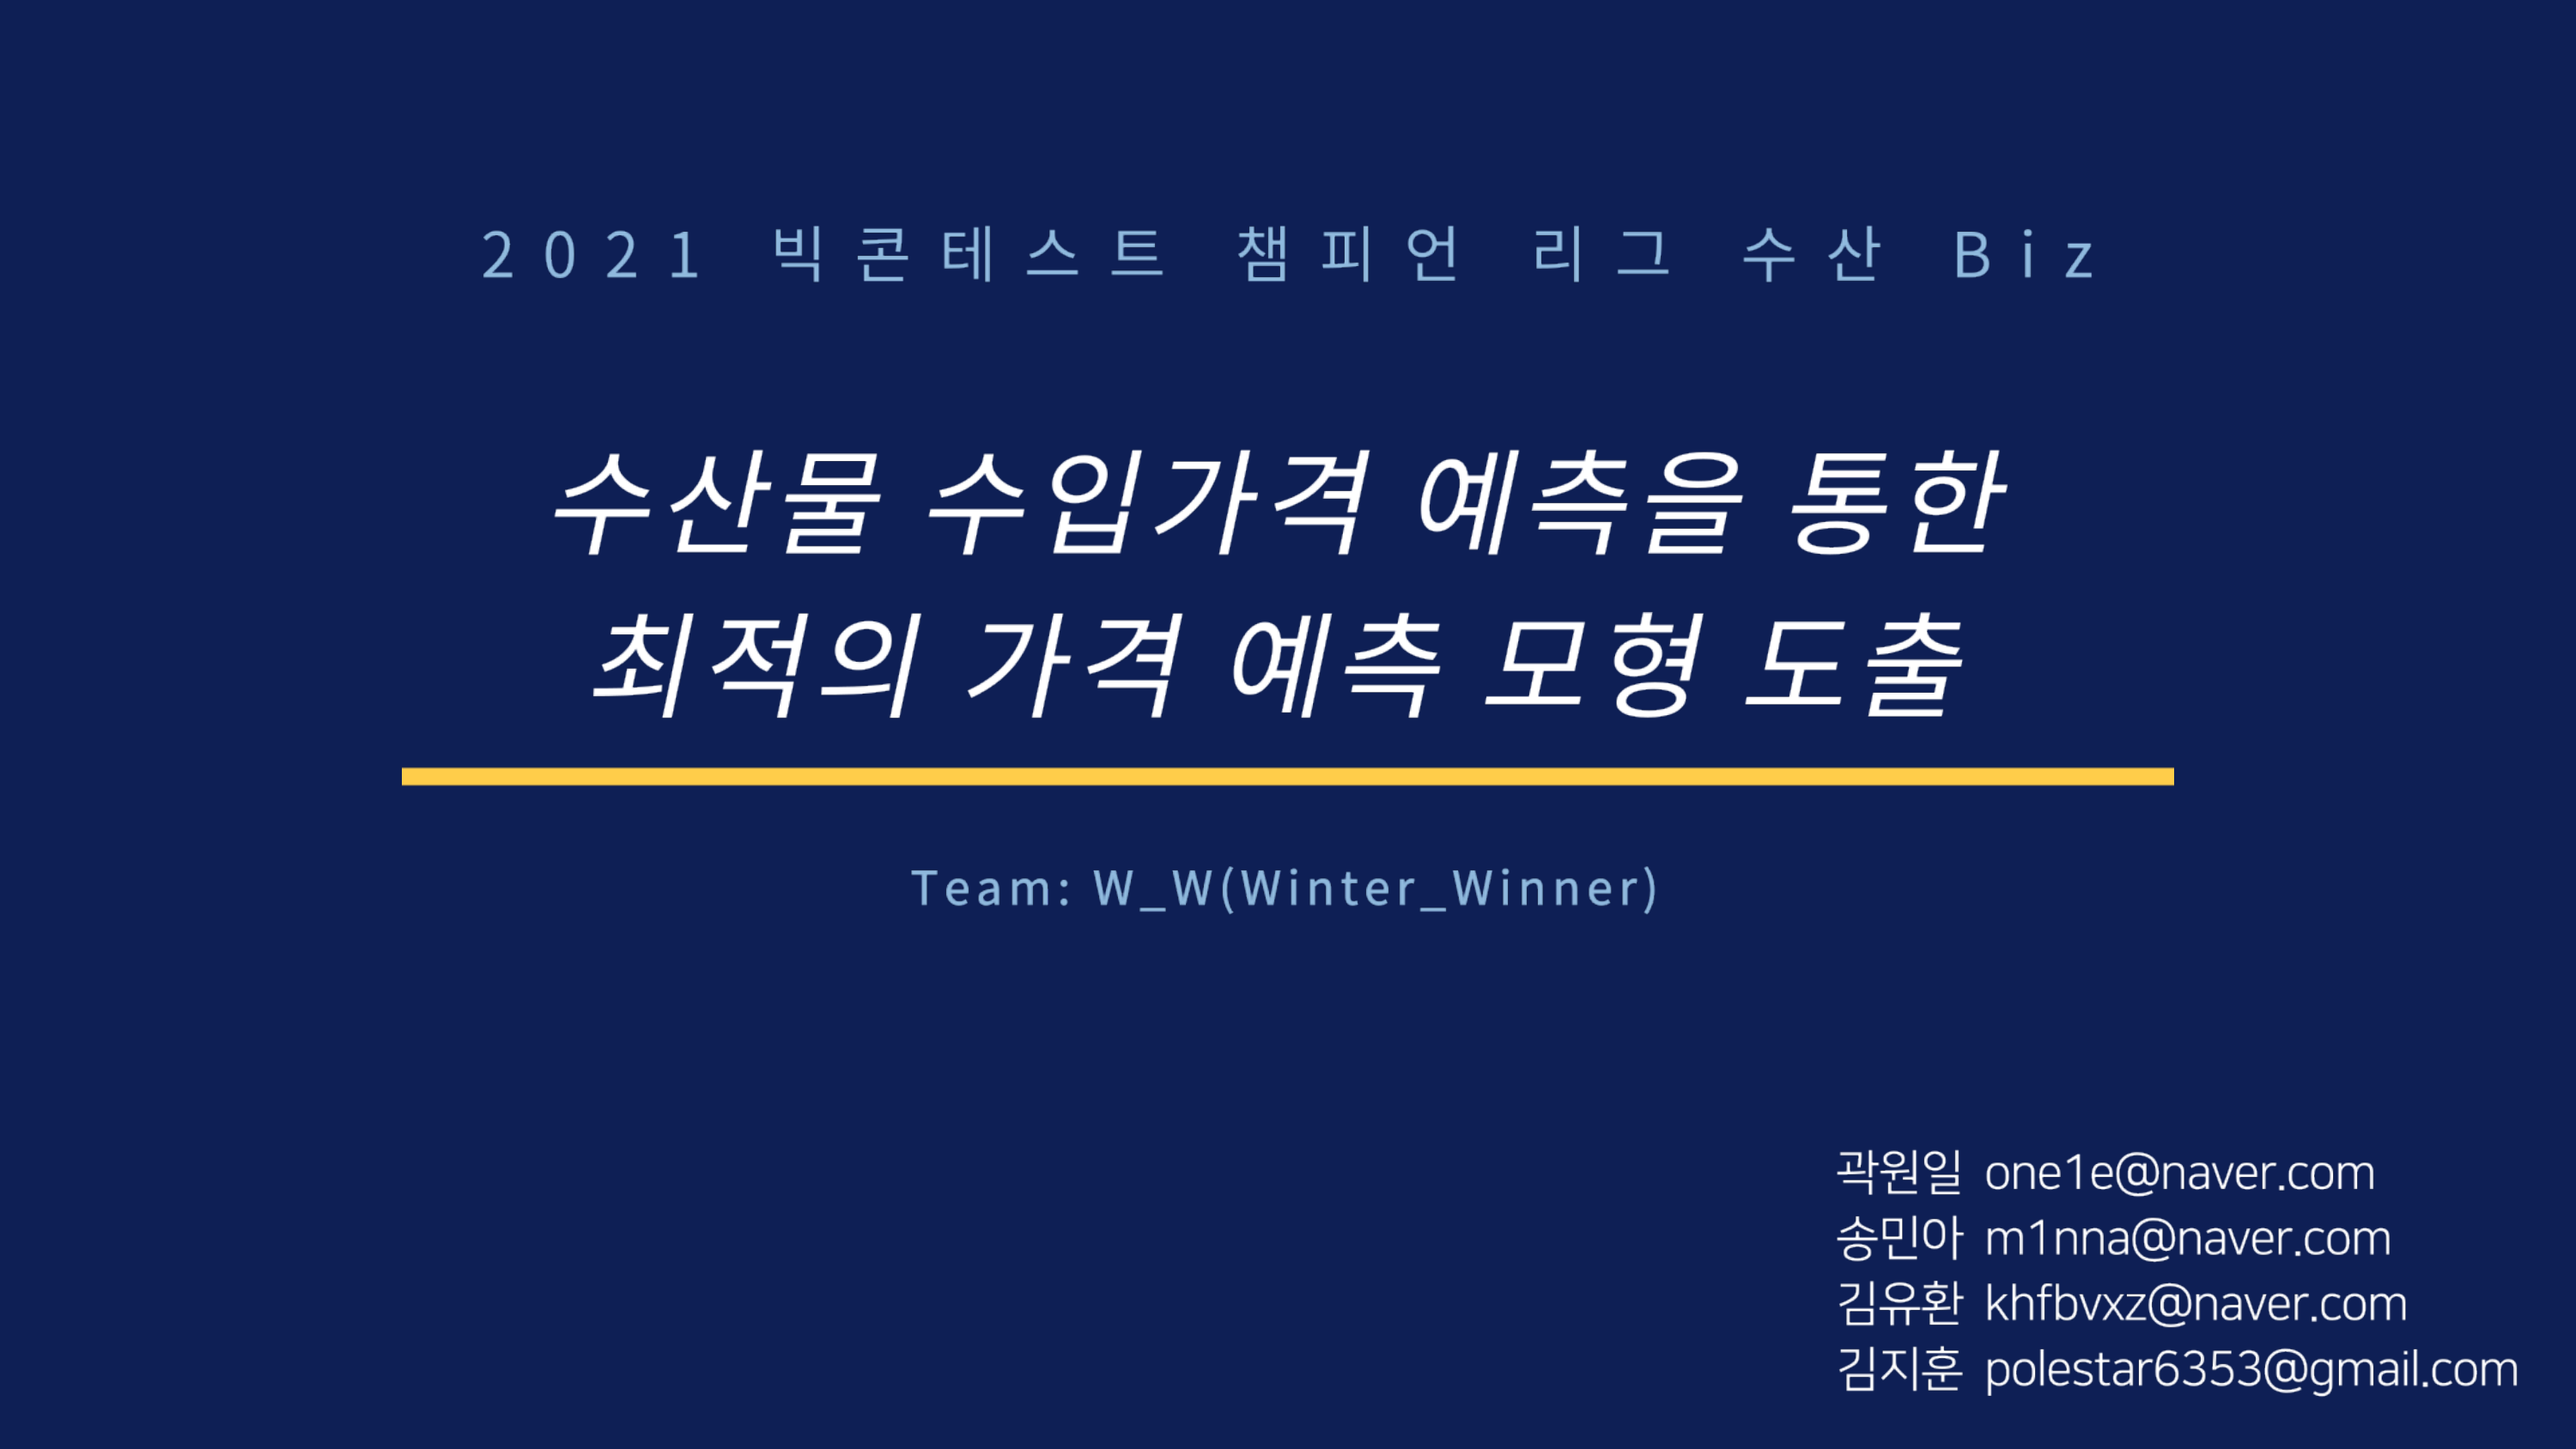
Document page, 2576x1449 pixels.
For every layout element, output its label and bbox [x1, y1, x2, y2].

picture [419, 198, 2123, 335]
text_box [402, 742, 2174, 812]
picture [292, 398, 2093, 795]
picture [1829, 1133, 2544, 1426]
picture [419, 846, 1689, 949]
